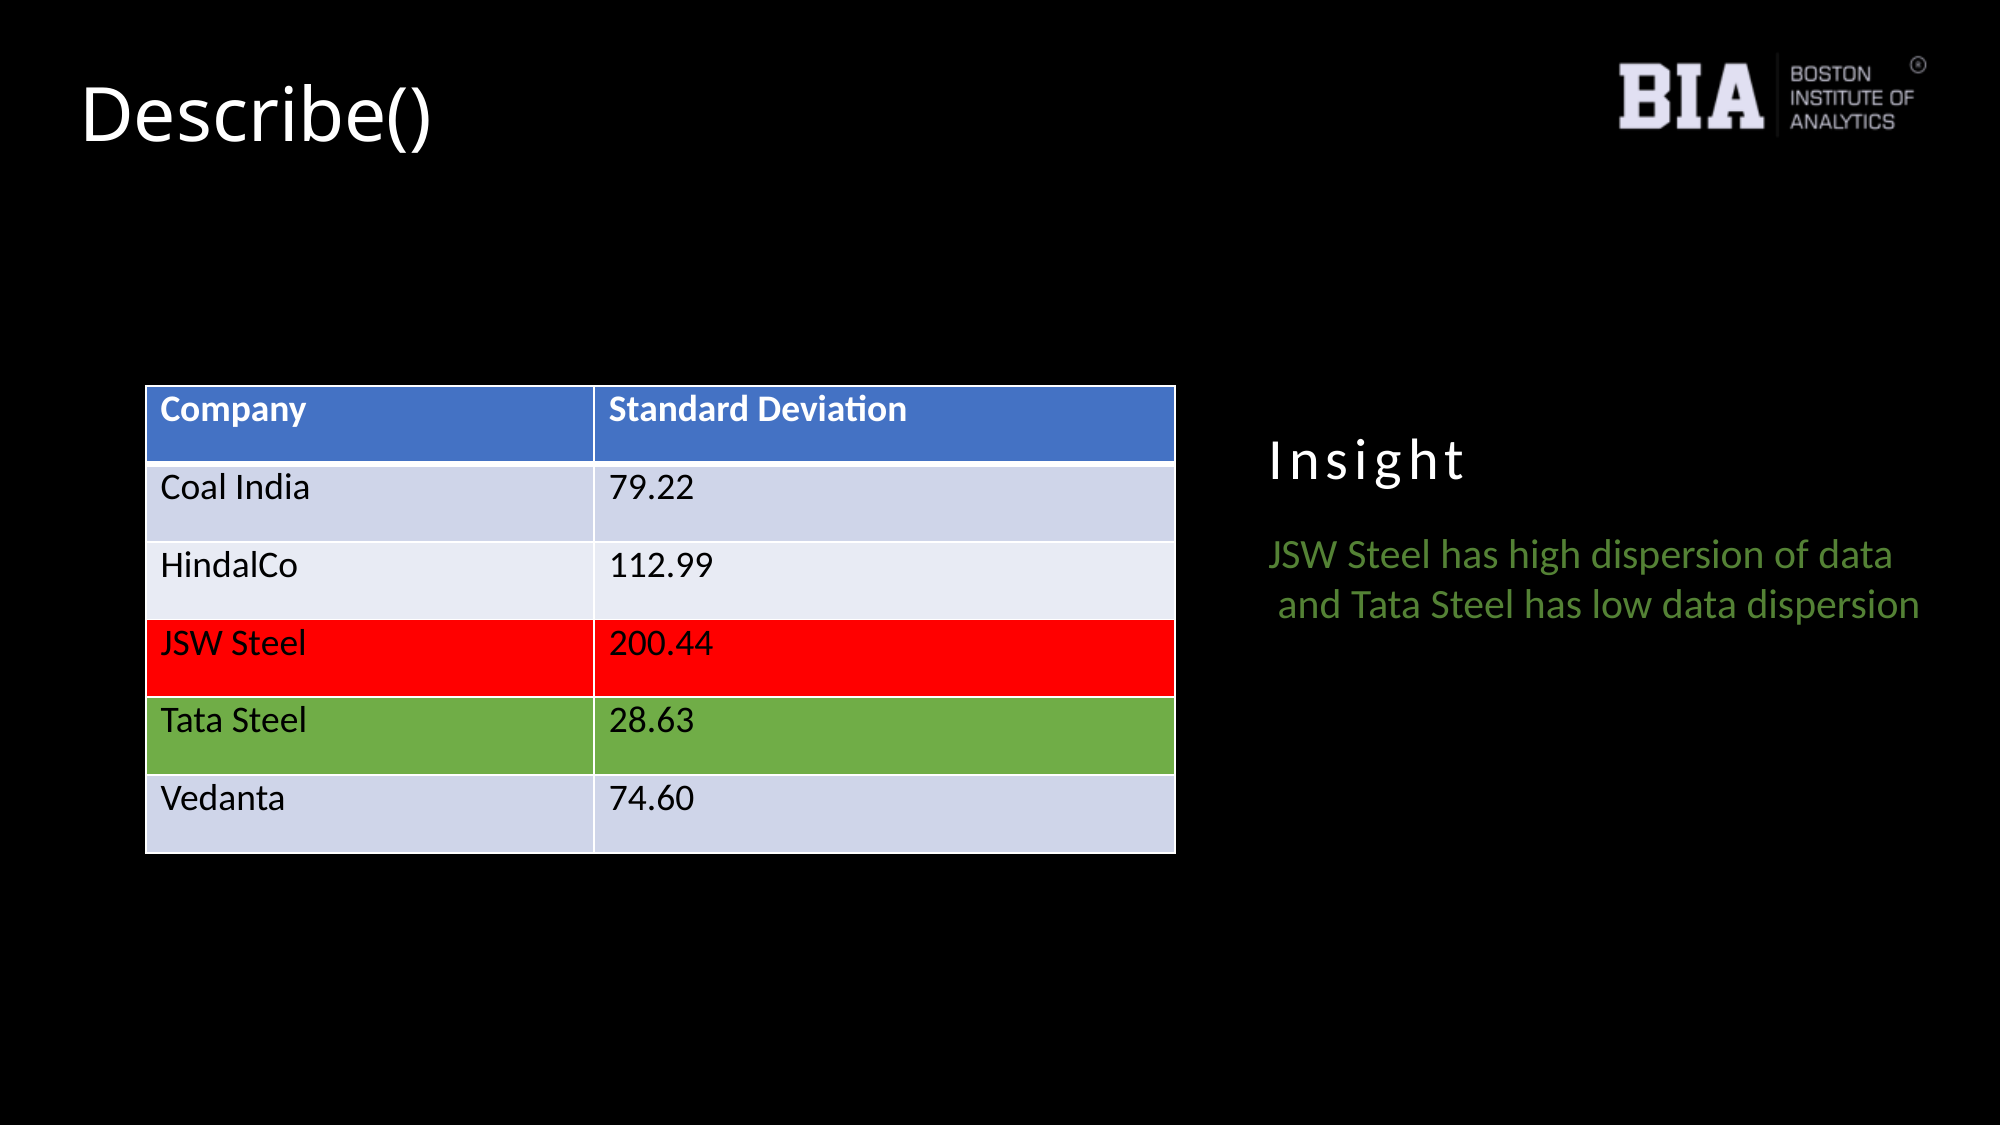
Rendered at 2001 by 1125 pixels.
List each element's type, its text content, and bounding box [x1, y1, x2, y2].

text_box JSW Steel has high dispersion of data and Tata Steel has low data dispersion [1268, 527, 1976, 628]
picture [1610, 50, 1936, 140]
table_cell Coal India [147, 467, 593, 541]
table_cell Tata Steel [147, 698, 593, 774]
text_box Describe() [79, 66, 969, 157]
table_cell 112.99 [595, 543, 1174, 619]
table_cell 200.44 [595, 620, 1174, 696]
table_cell 79.22 [595, 467, 1174, 541]
table_cell 74.60 [595, 776, 1174, 852]
table_cell HindalCo [147, 543, 593, 619]
table_cell Vedanta [147, 776, 593, 852]
table_cell 28.63 [595, 698, 1174, 774]
table_cell JSW Steel [147, 620, 593, 696]
table_header Company [147, 387, 593, 461]
table_header Standard Deviation [595, 387, 1174, 461]
text_box Insight [1268, 421, 1789, 492]
